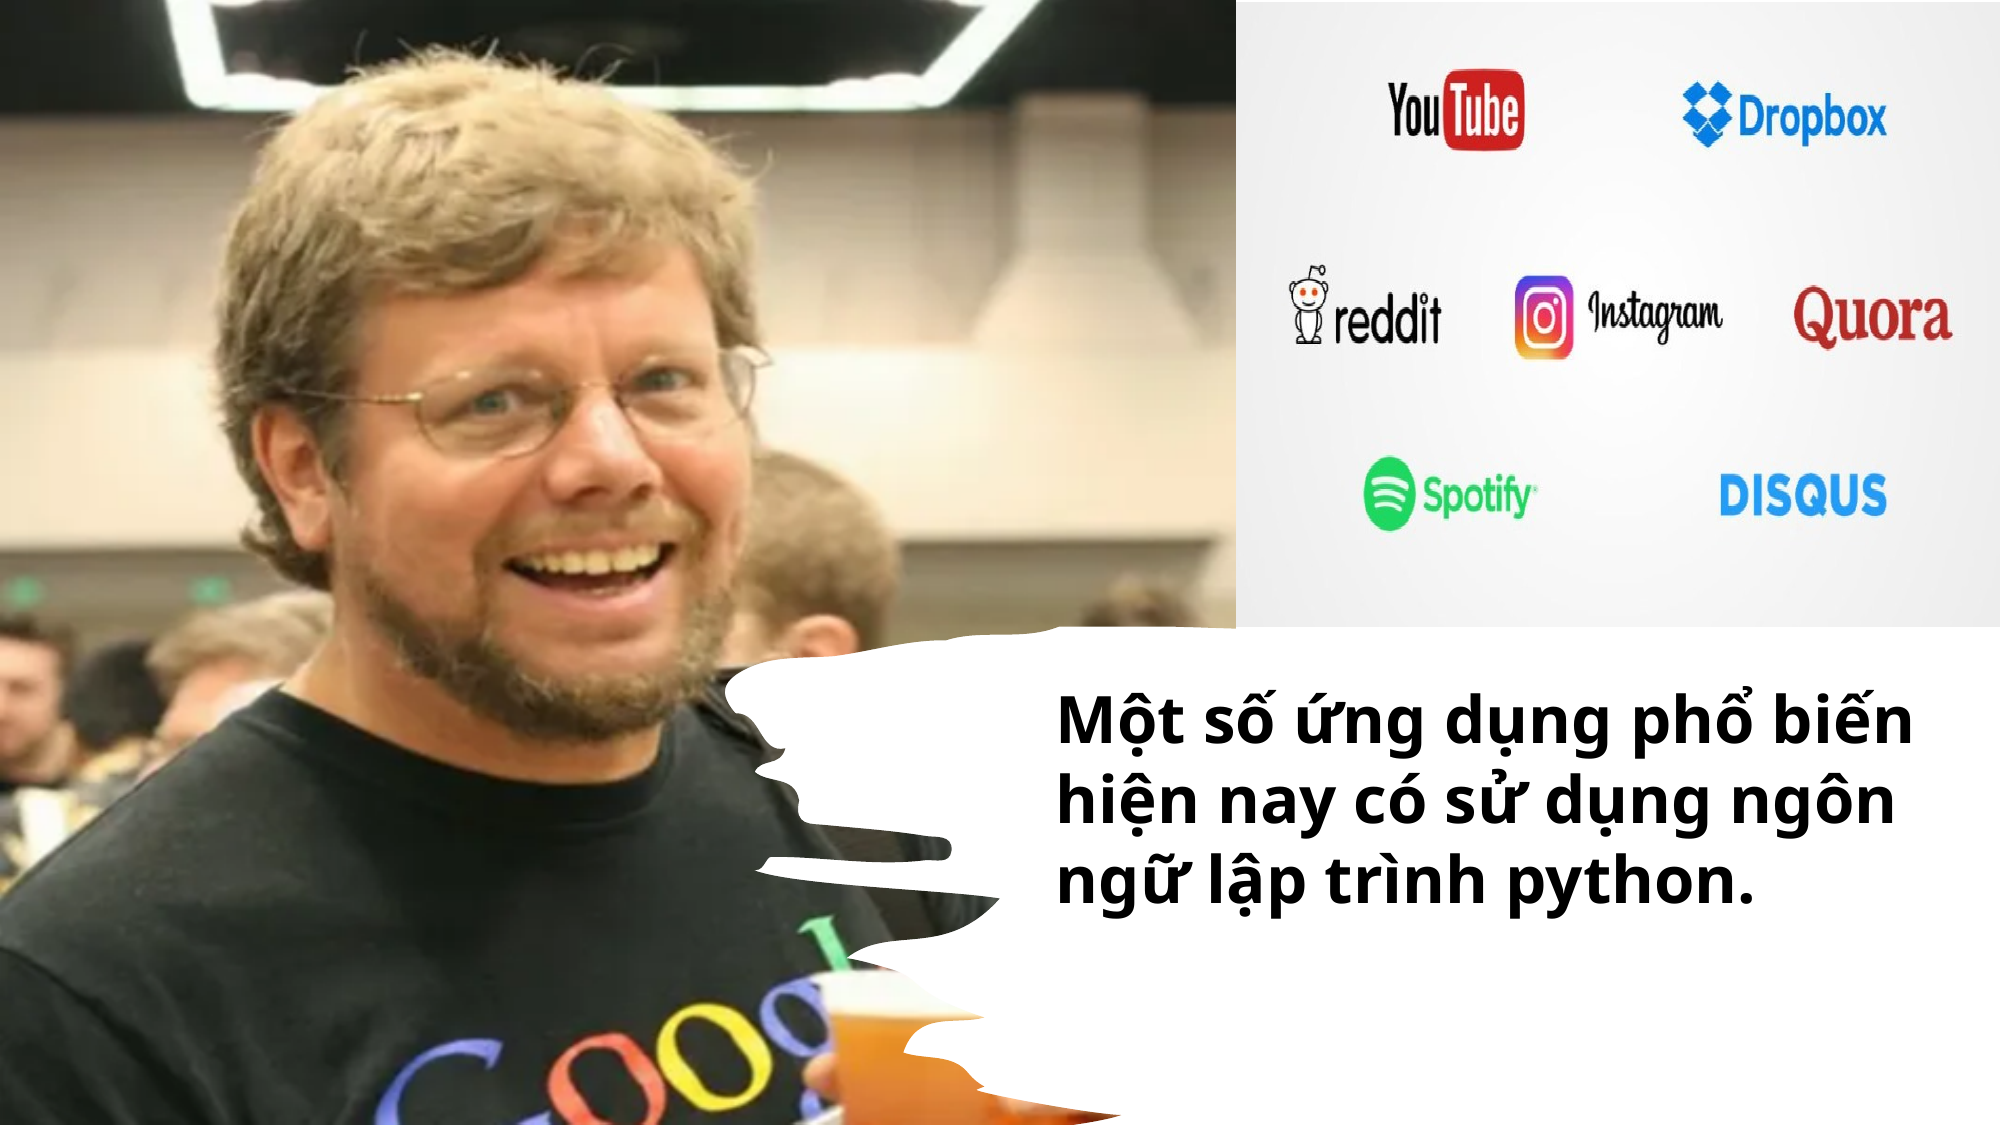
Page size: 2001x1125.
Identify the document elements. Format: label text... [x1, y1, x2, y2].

picture [0, 0, 2000, 1125]
text_box Một số ứng dụng phổ biến hiện nay có sử dụng ngôn ngữ lập trình python. [1236, 649, 1944, 928]
